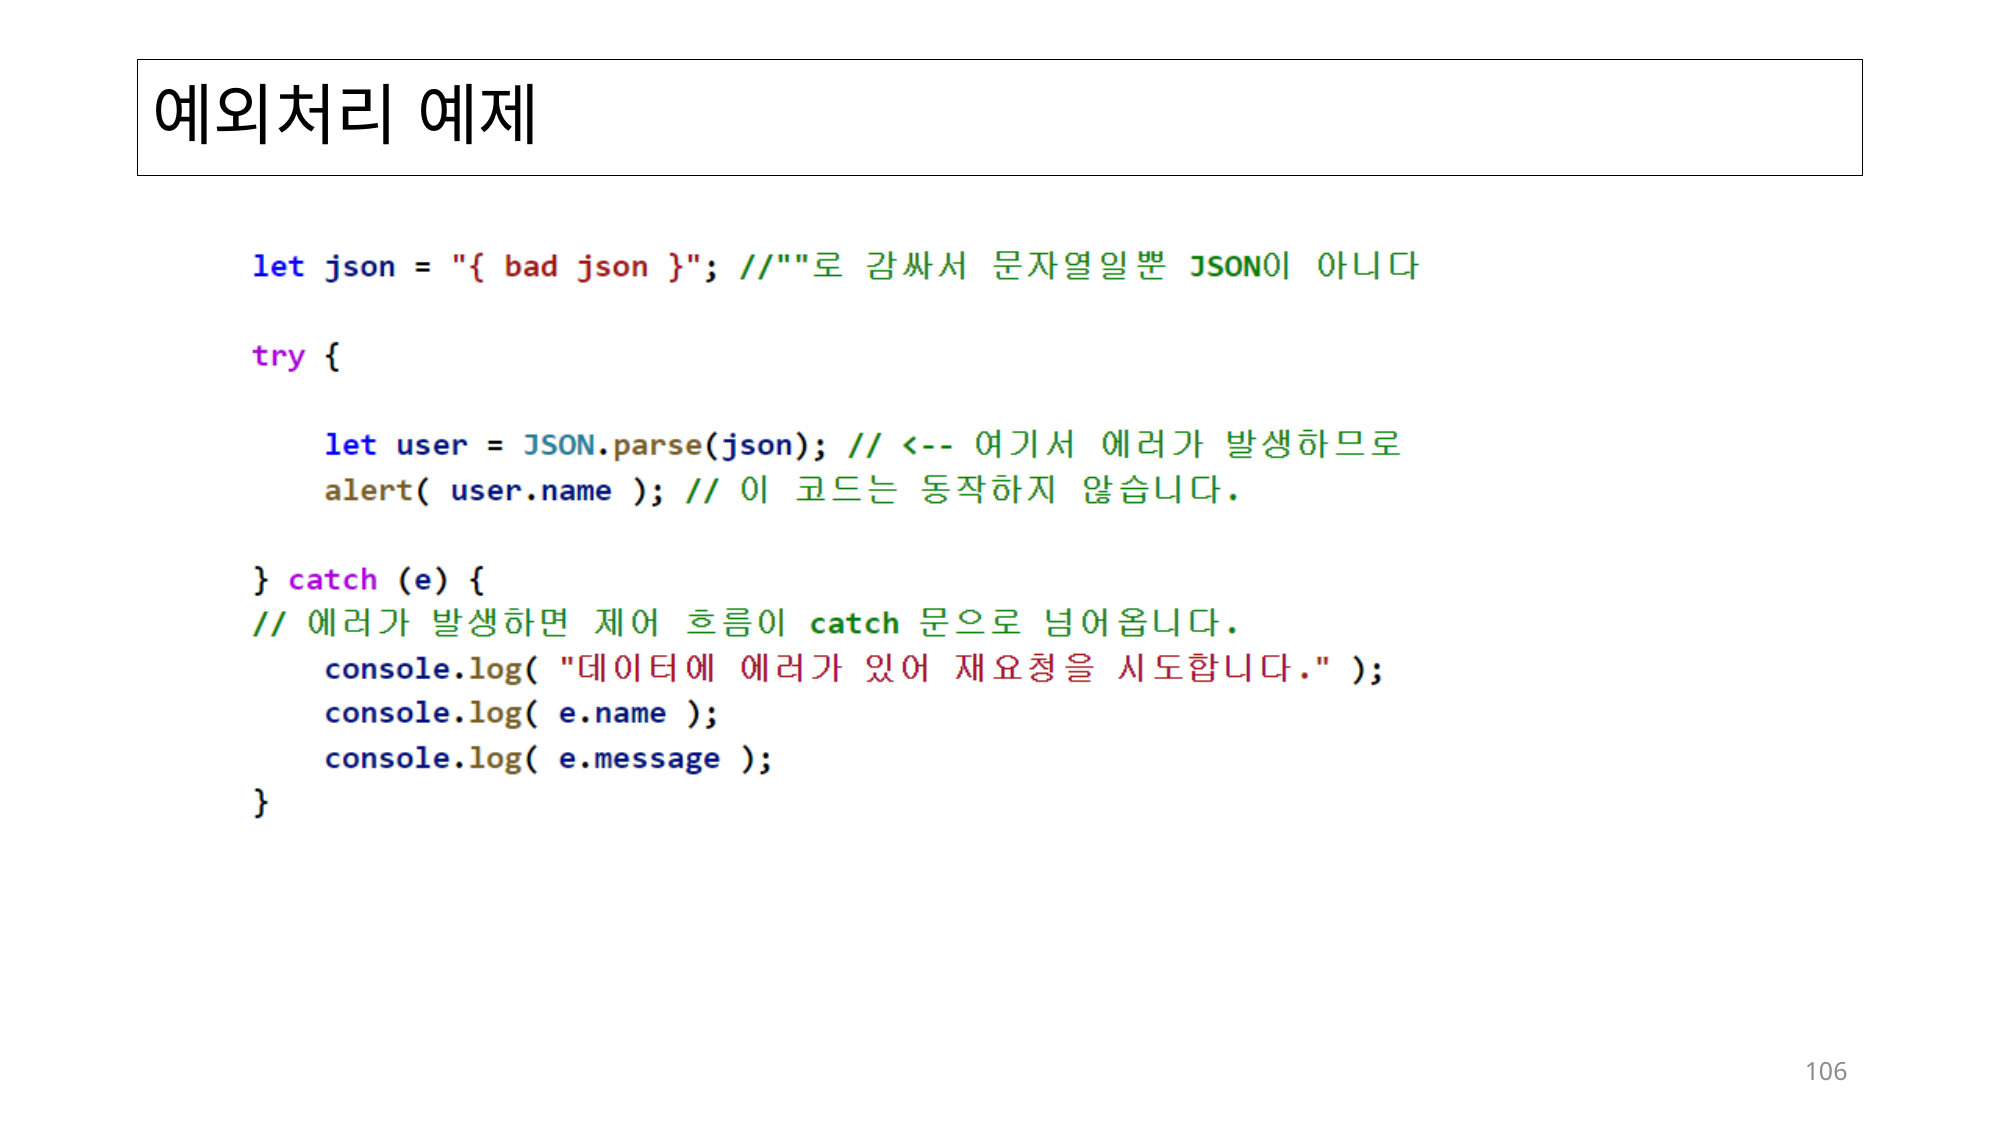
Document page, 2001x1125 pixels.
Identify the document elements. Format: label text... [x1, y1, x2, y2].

title 예외처리 예제 [137, 59, 1863, 176]
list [239, 239, 1458, 820]
slide_number 106 [1412, 1042, 1863, 1103]
